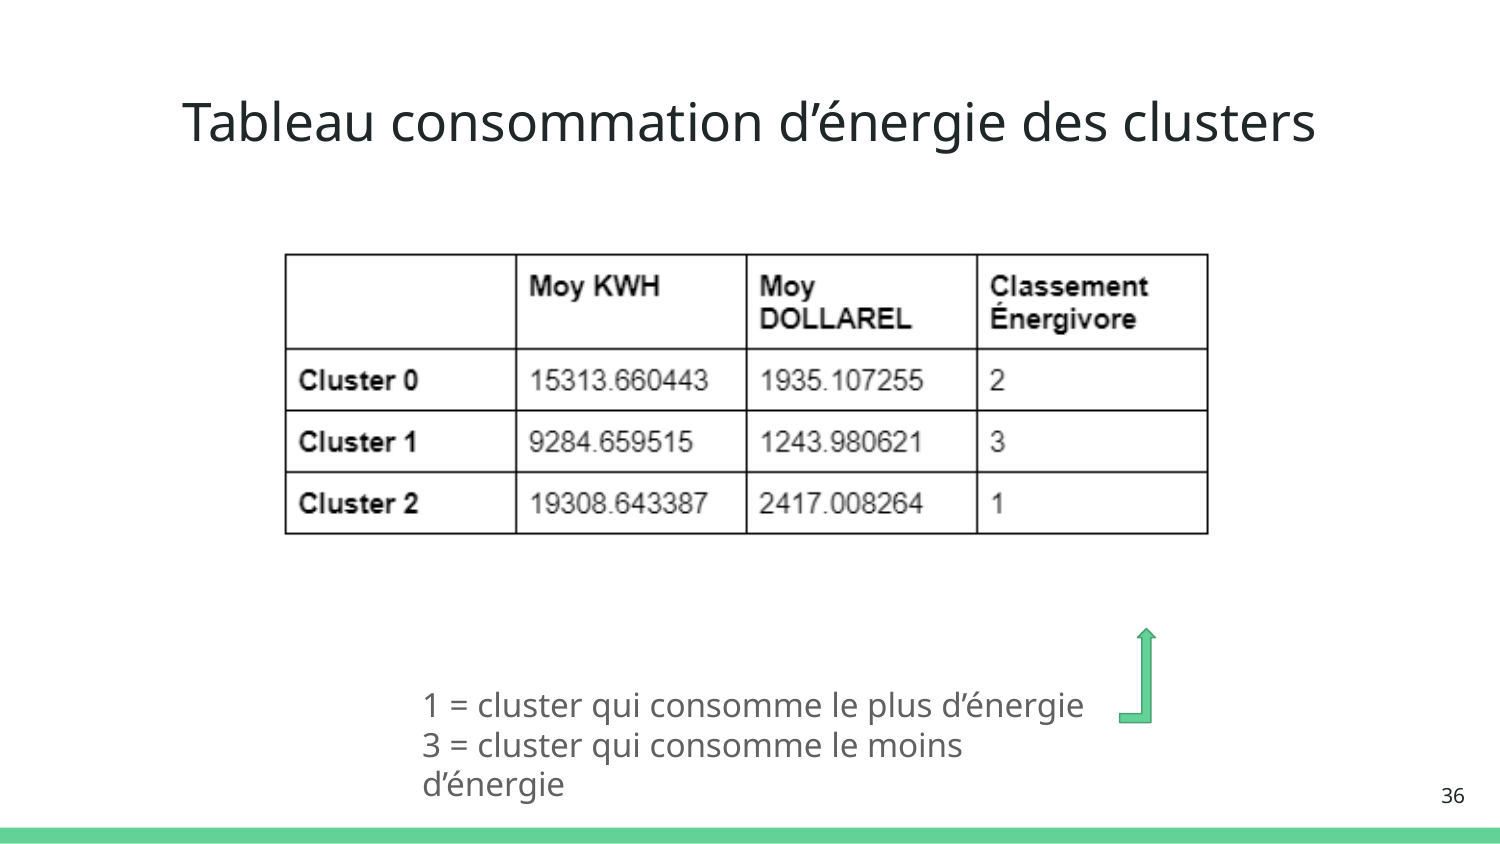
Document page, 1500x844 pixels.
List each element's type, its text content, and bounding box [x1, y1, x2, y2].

picture [265, 233, 1234, 563]
title Tableau consommation d’énergie des clusters [51, 72, 1449, 167]
slide_number ‹#› [1389, 764, 1480, 830]
text_box [1119, 628, 1156, 723]
text_box 1 = cluster qui consomme le plus d’énergie 3 = cluster qui consomme le moins d’énergie [407, 668, 1108, 765]
